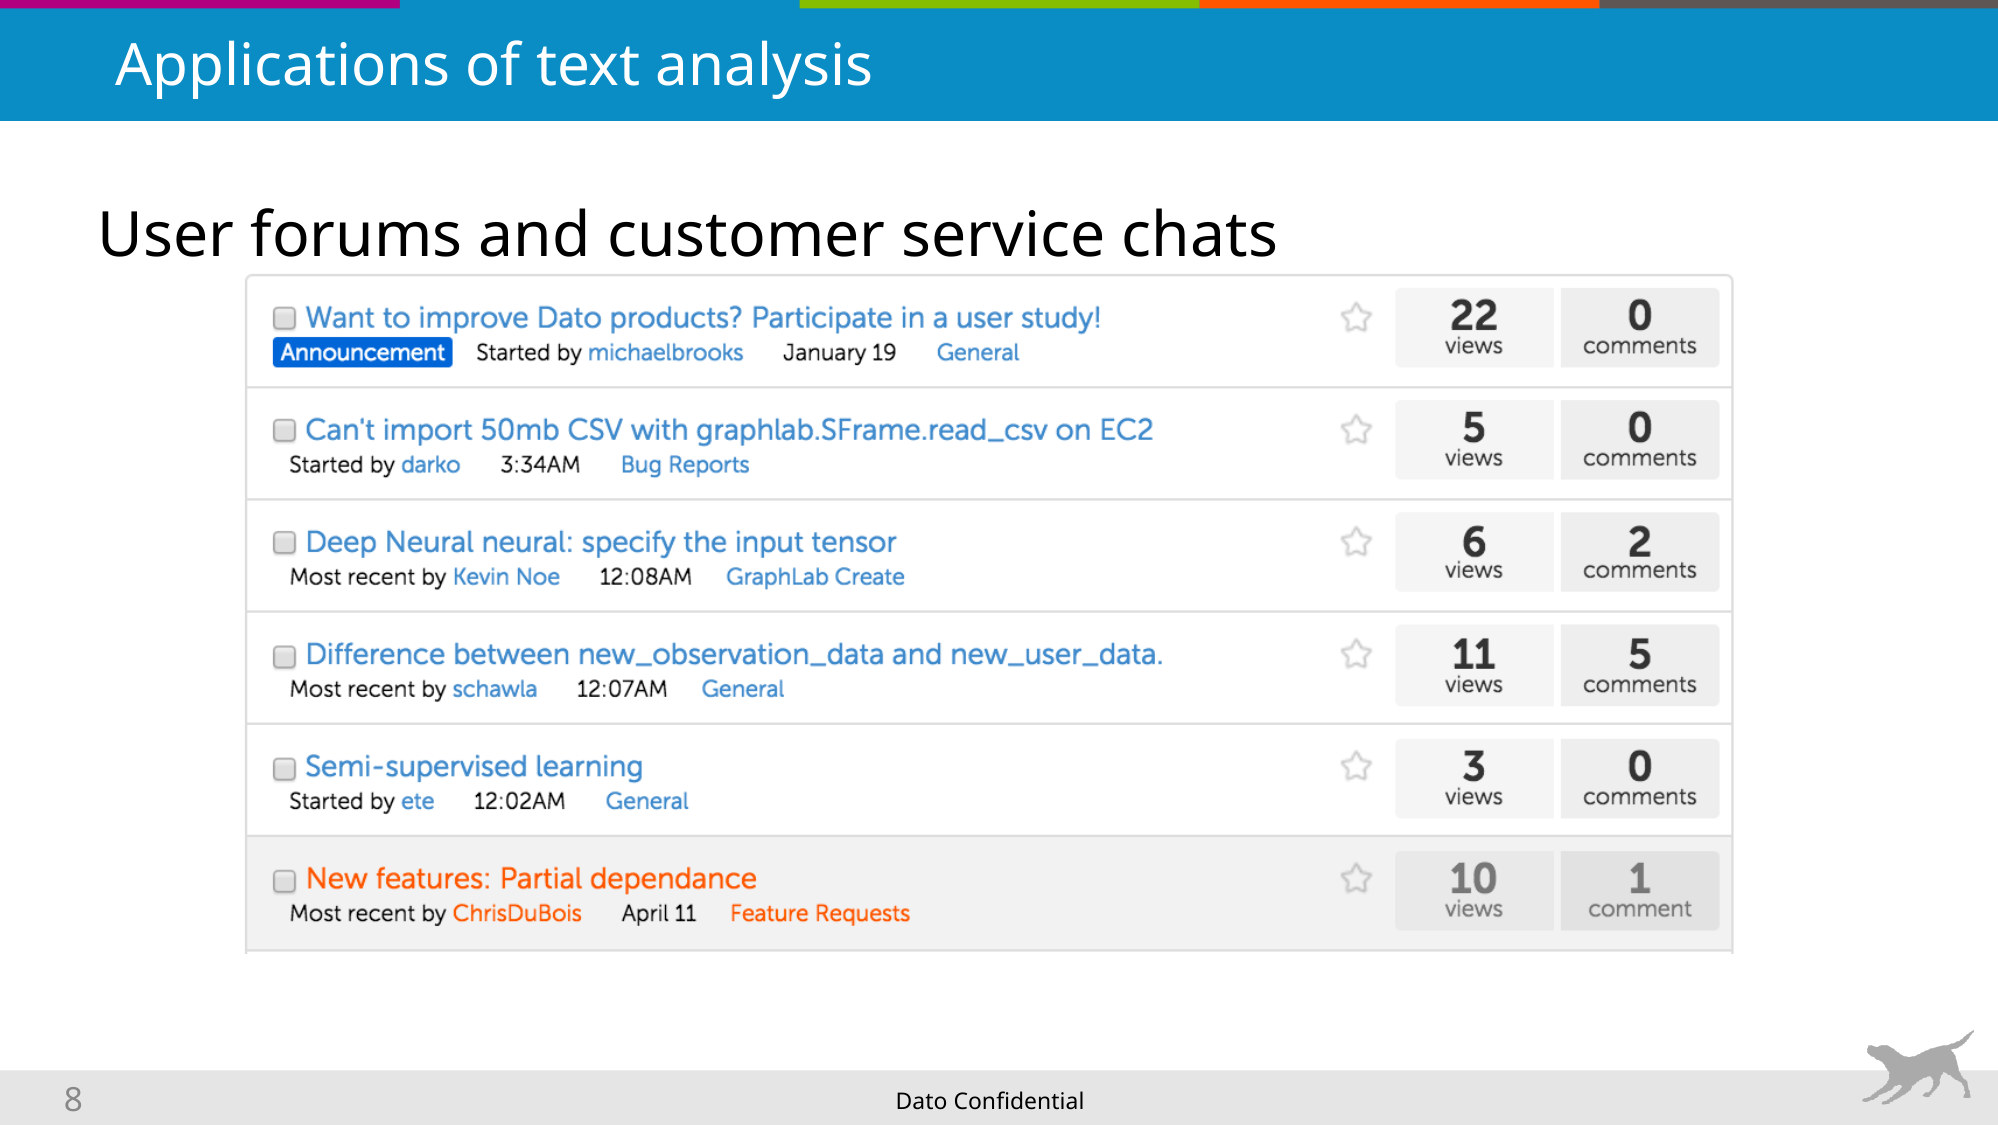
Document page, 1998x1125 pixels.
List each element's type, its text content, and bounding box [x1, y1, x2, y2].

list Applications of text analysis [107, 19, 1944, 143]
title User forums and customer service chats [89, 152, 1891, 283]
slide_number 8 [0, 1072, 91, 1125]
picture [1859, 1028, 1978, 1106]
picture [230, 267, 1750, 954]
